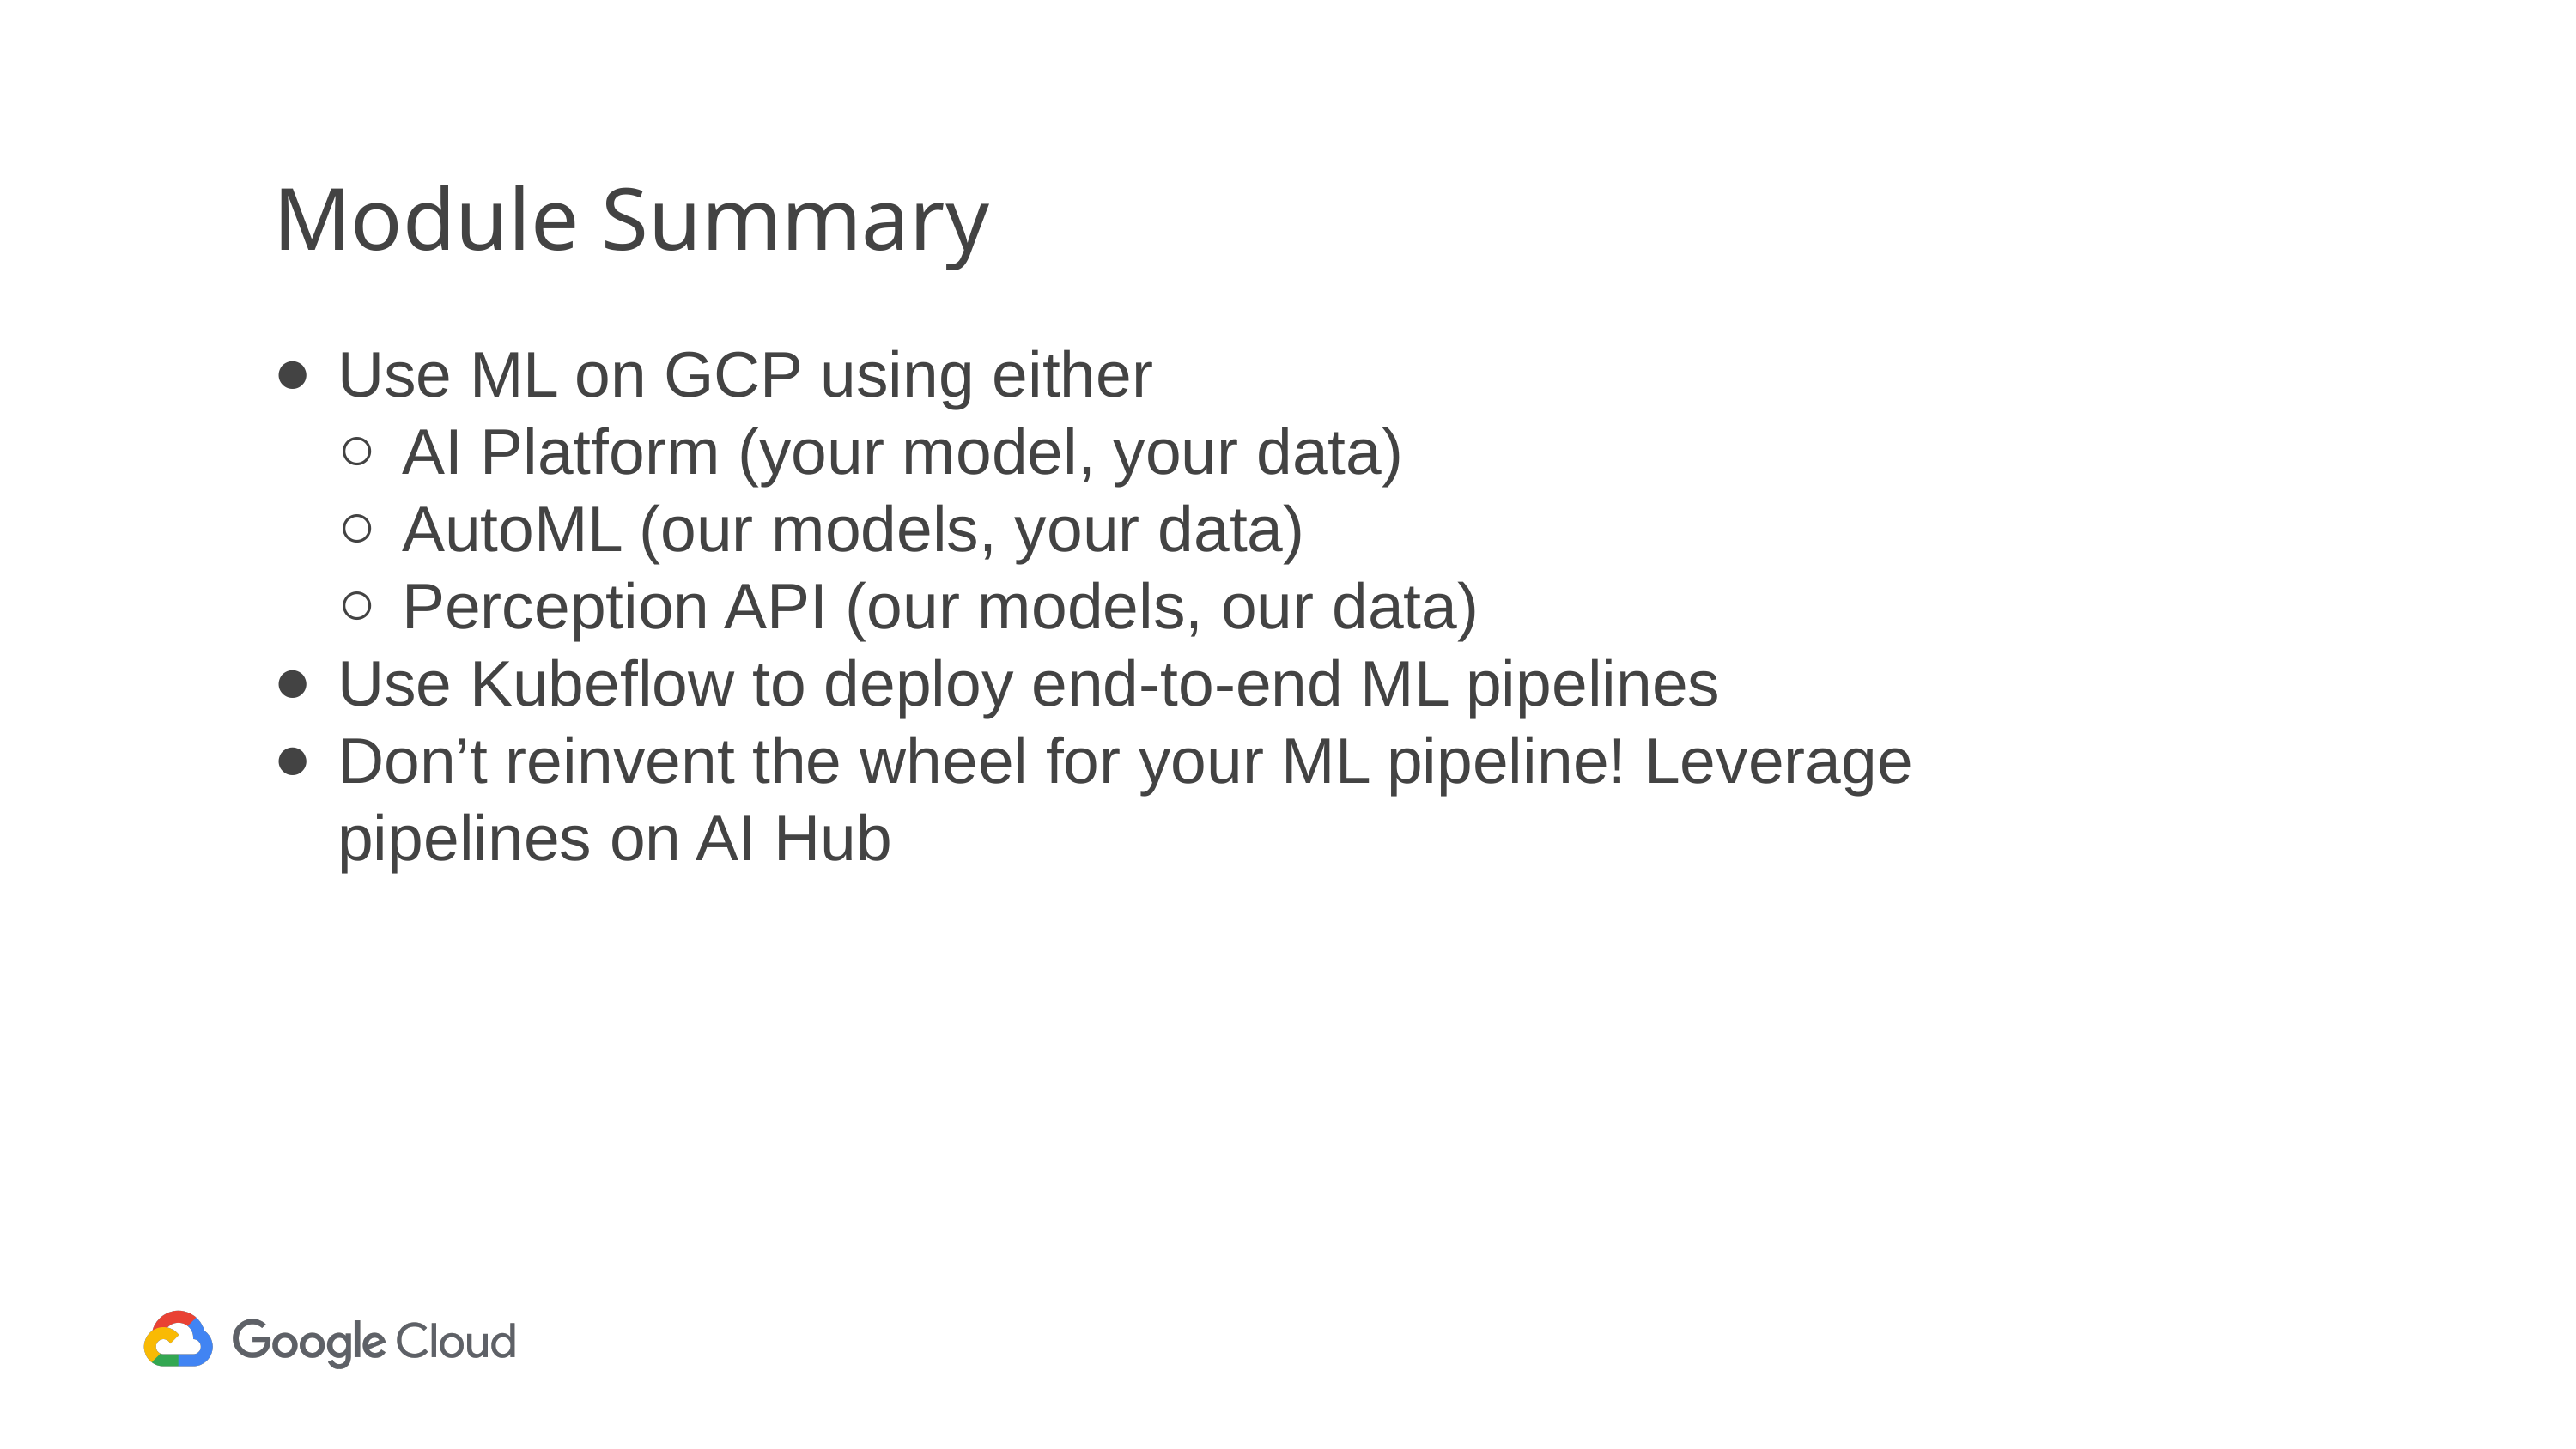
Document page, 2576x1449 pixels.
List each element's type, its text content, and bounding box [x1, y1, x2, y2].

list Use ML on GCP using either AI Platform (your model, your data) AutoML (our models, your data) Perception API (our models, our data) Use Kubeflow to deploy end-to-end ML pipelines Don’t reinvent the wheel for your ML pipeline! Leverage pipelines on AI Hub [260, 318, 1944, 1124]
picture [142, 1303, 516, 1375]
title Module Summary [260, 151, 2319, 303]
